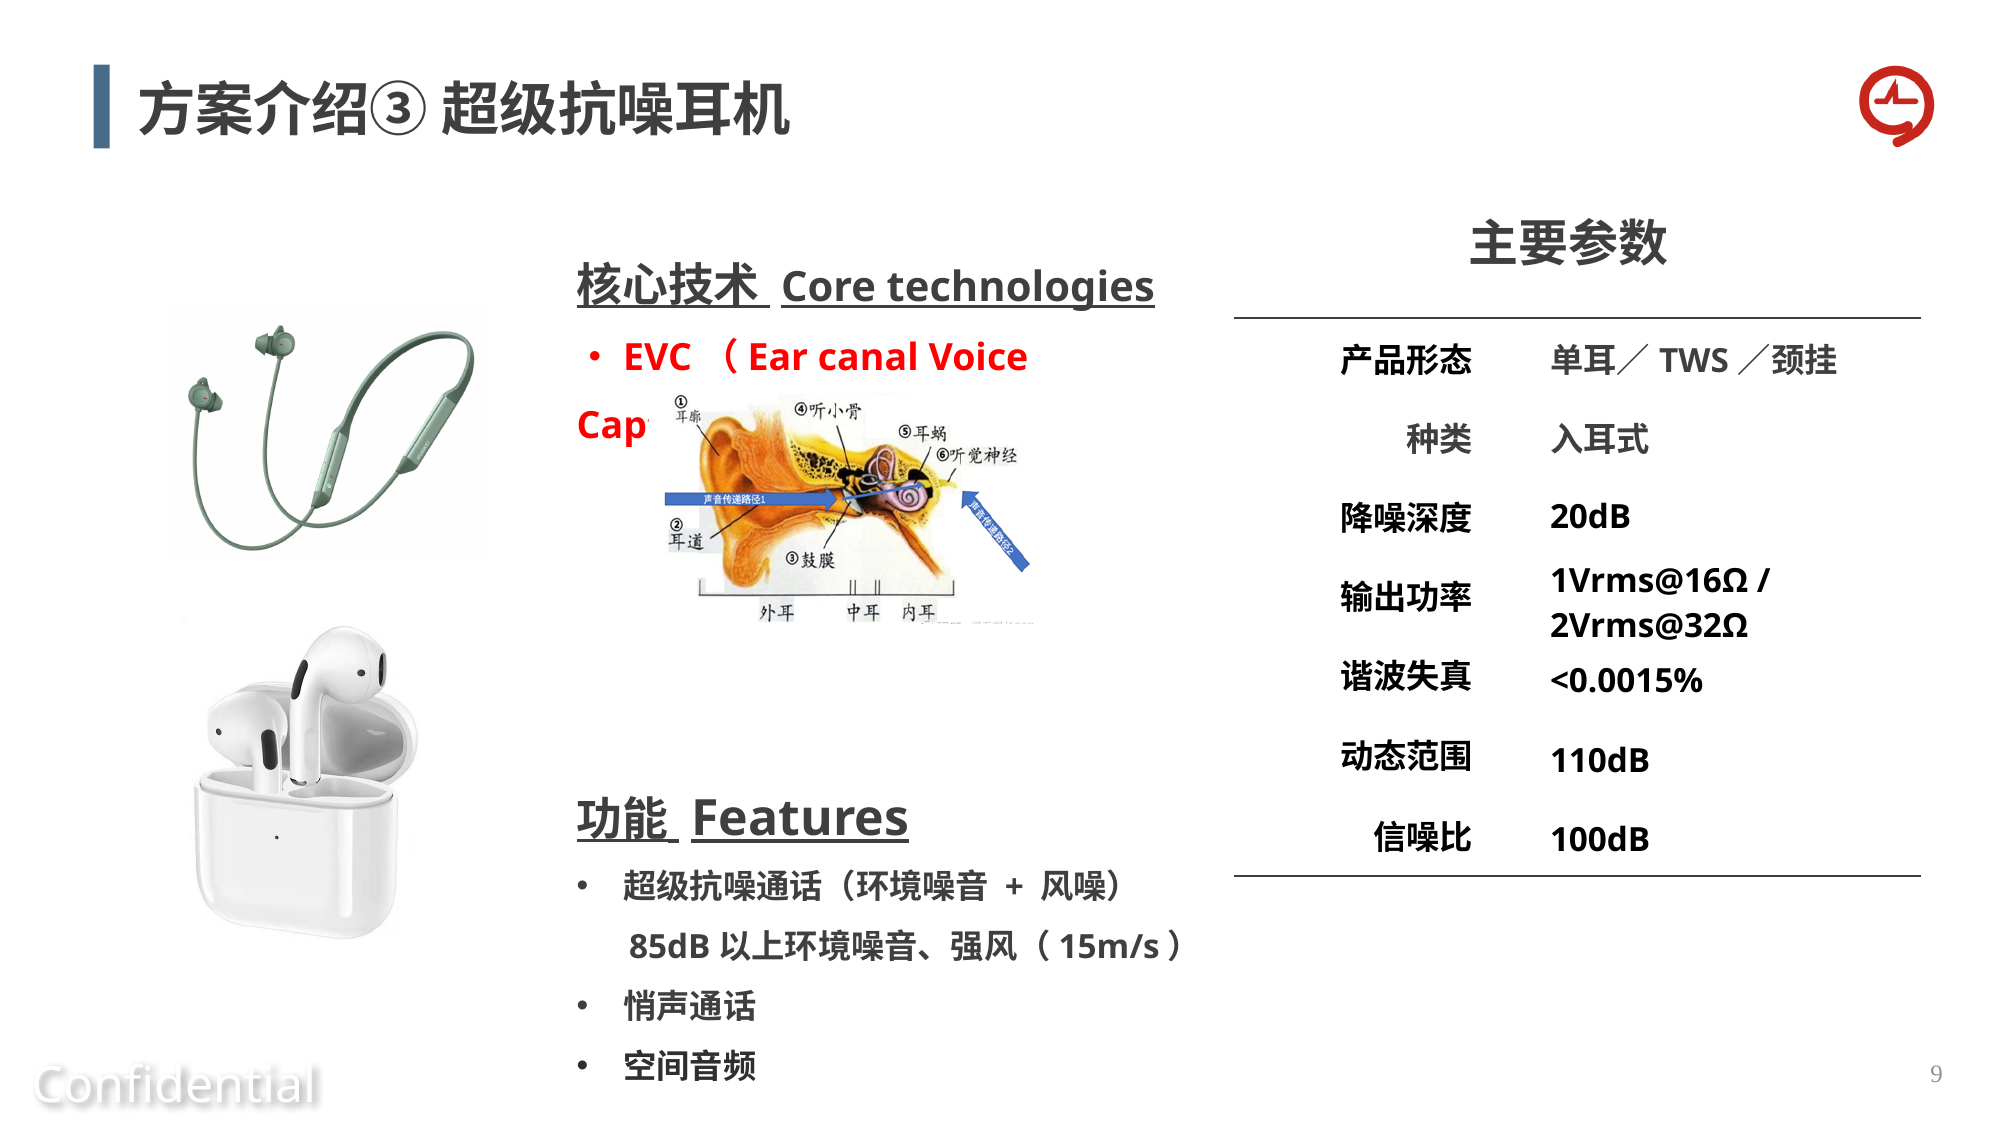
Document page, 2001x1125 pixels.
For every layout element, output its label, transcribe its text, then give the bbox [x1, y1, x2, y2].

table_cell 110dB [1474, 719, 1921, 799]
picture [648, 379, 1045, 624]
picture [1845, 49, 1958, 155]
picture [167, 303, 486, 558]
text_box 主要参数 [1404, 203, 1733, 279]
text_box 方案介绍③ 超级抗噪耳机 [122, 48, 1508, 166]
table_cell 20dB [1474, 475, 1921, 556]
table_cell 降噪深度 [1234, 475, 1474, 556]
table_cell 谐波失真 [1234, 635, 1474, 713]
text_box 核心技术 Core technologies ・EVC（Ear canal Voice Capture） 功能 Features 超级抗噪通话（环境噪音 + 风噪） 85dB以上环境噪音、强风（15m/s） 悄声通话 空间音频 [561, 220, 1234, 1093]
table_cell <0.0015% [1474, 641, 1921, 719]
table_cell 动态范围 [1234, 713, 1474, 793]
table_header 单耳／TWS／颈挂 [1474, 319, 1921, 398]
table_cell 信噪比 [1234, 793, 1474, 875]
table_cell 100dB [1474, 799, 1921, 875]
picture [180, 615, 436, 946]
slide_number 9 [1507, 1042, 1958, 1103]
table_cell 1Vrms@16Ω / 2Vrms@32Ω [1474, 556, 1921, 641]
table_header 产品形态 [1234, 319, 1474, 398]
table_cell 种类 [1234, 398, 1474, 475]
table_cell 入耳式 [1474, 398, 1921, 475]
text_box [1, 1036, 262, 1123]
text_box Confidential [20, 1041, 329, 1125]
table_cell 输出功率 [1234, 556, 1474, 635]
